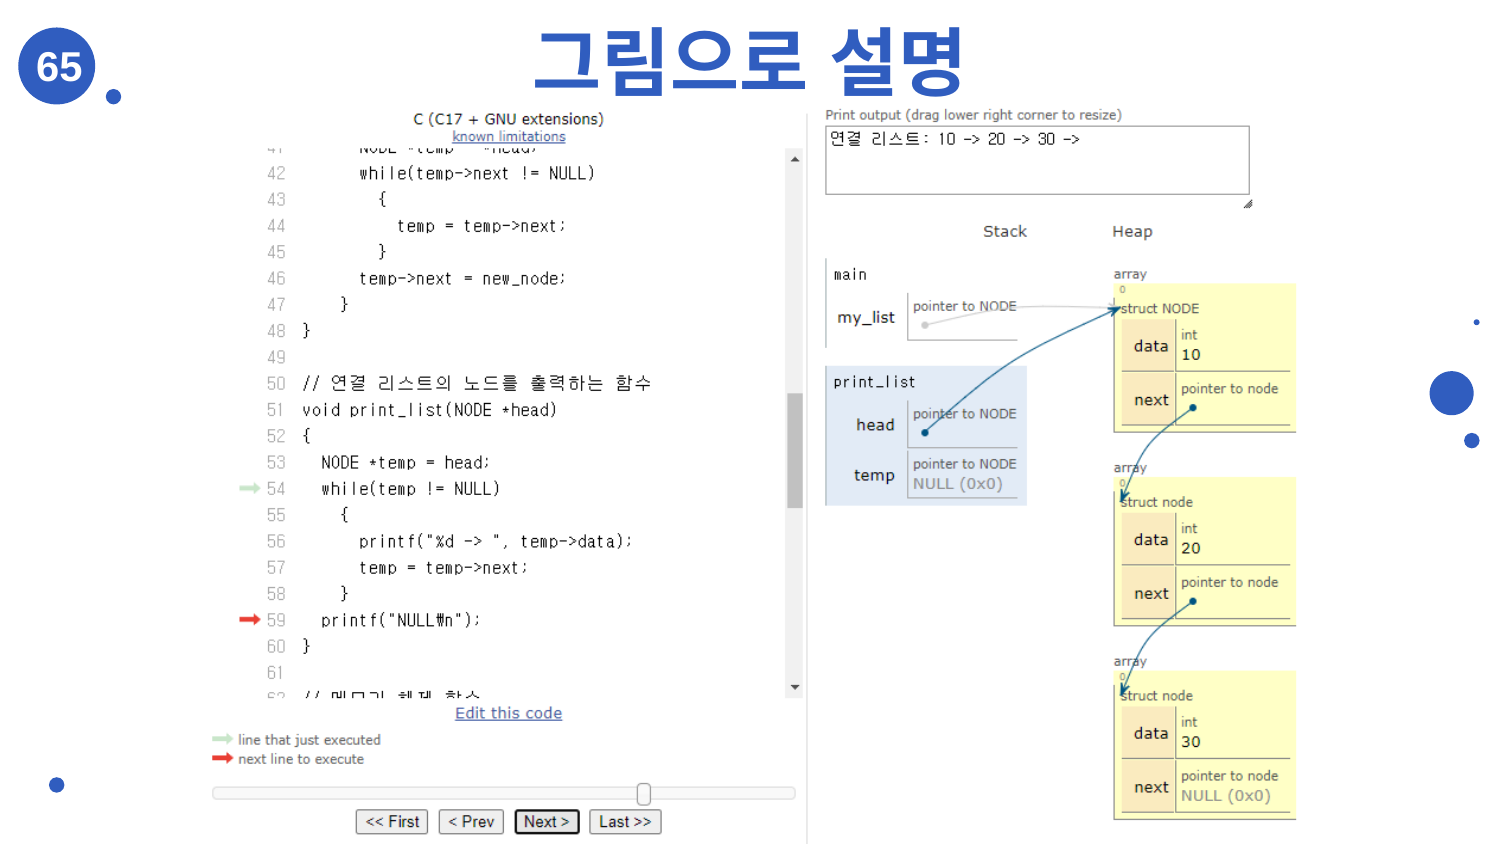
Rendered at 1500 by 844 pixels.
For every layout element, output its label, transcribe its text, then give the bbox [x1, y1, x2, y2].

text_box [171, 96, 1367, 844]
title 그림으로 설명 [112, 0, 1388, 94]
text_box 65 [21, 32, 98, 98]
